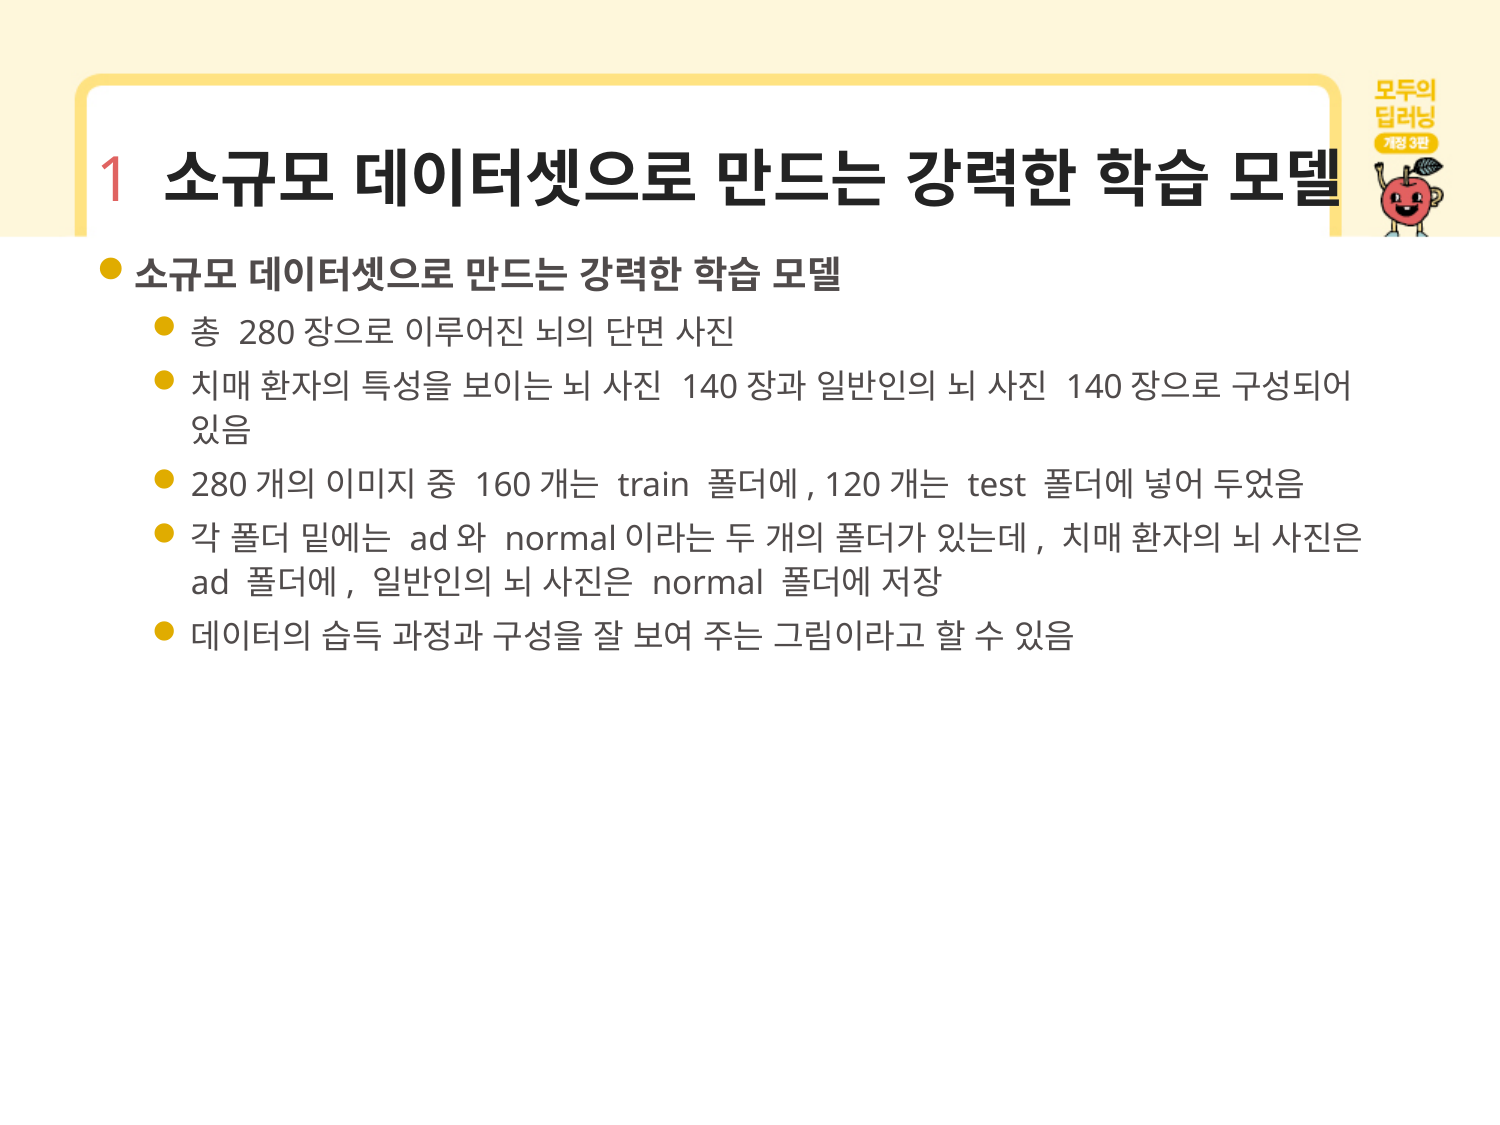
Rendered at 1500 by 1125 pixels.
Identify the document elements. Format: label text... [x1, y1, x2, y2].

picture [0, 0, 1500, 1125]
title 1 소규모 데이터셋으로 만드는 강력한 학습 모델 [81, 90, 1412, 222]
list 소규모 데이터셋으로 만드는 강력한 학습 모델 총 280장으로 이루어진 뇌의 단면 사진 치매 환자의 특성을 보이는 뇌 사진 140장과 일반인의 뇌 사진 140장으로 구성되어 있음 280개의 이미지 중 160개는 train 폴더에, 120개는 test 폴더에 넣어 두었음 각 폴더 밑에는 ad와 normal이라는 두 개의 폴더가 있는데, 치매 환자의 뇌 사진은 ad 폴더에, 일반인의 뇌 사진은 normal 폴더에 저장 데이터의 습득 과정과 구성을 잘 보여 주는 그림이라고 할 수 있음 [81, 239, 1412, 1054]
